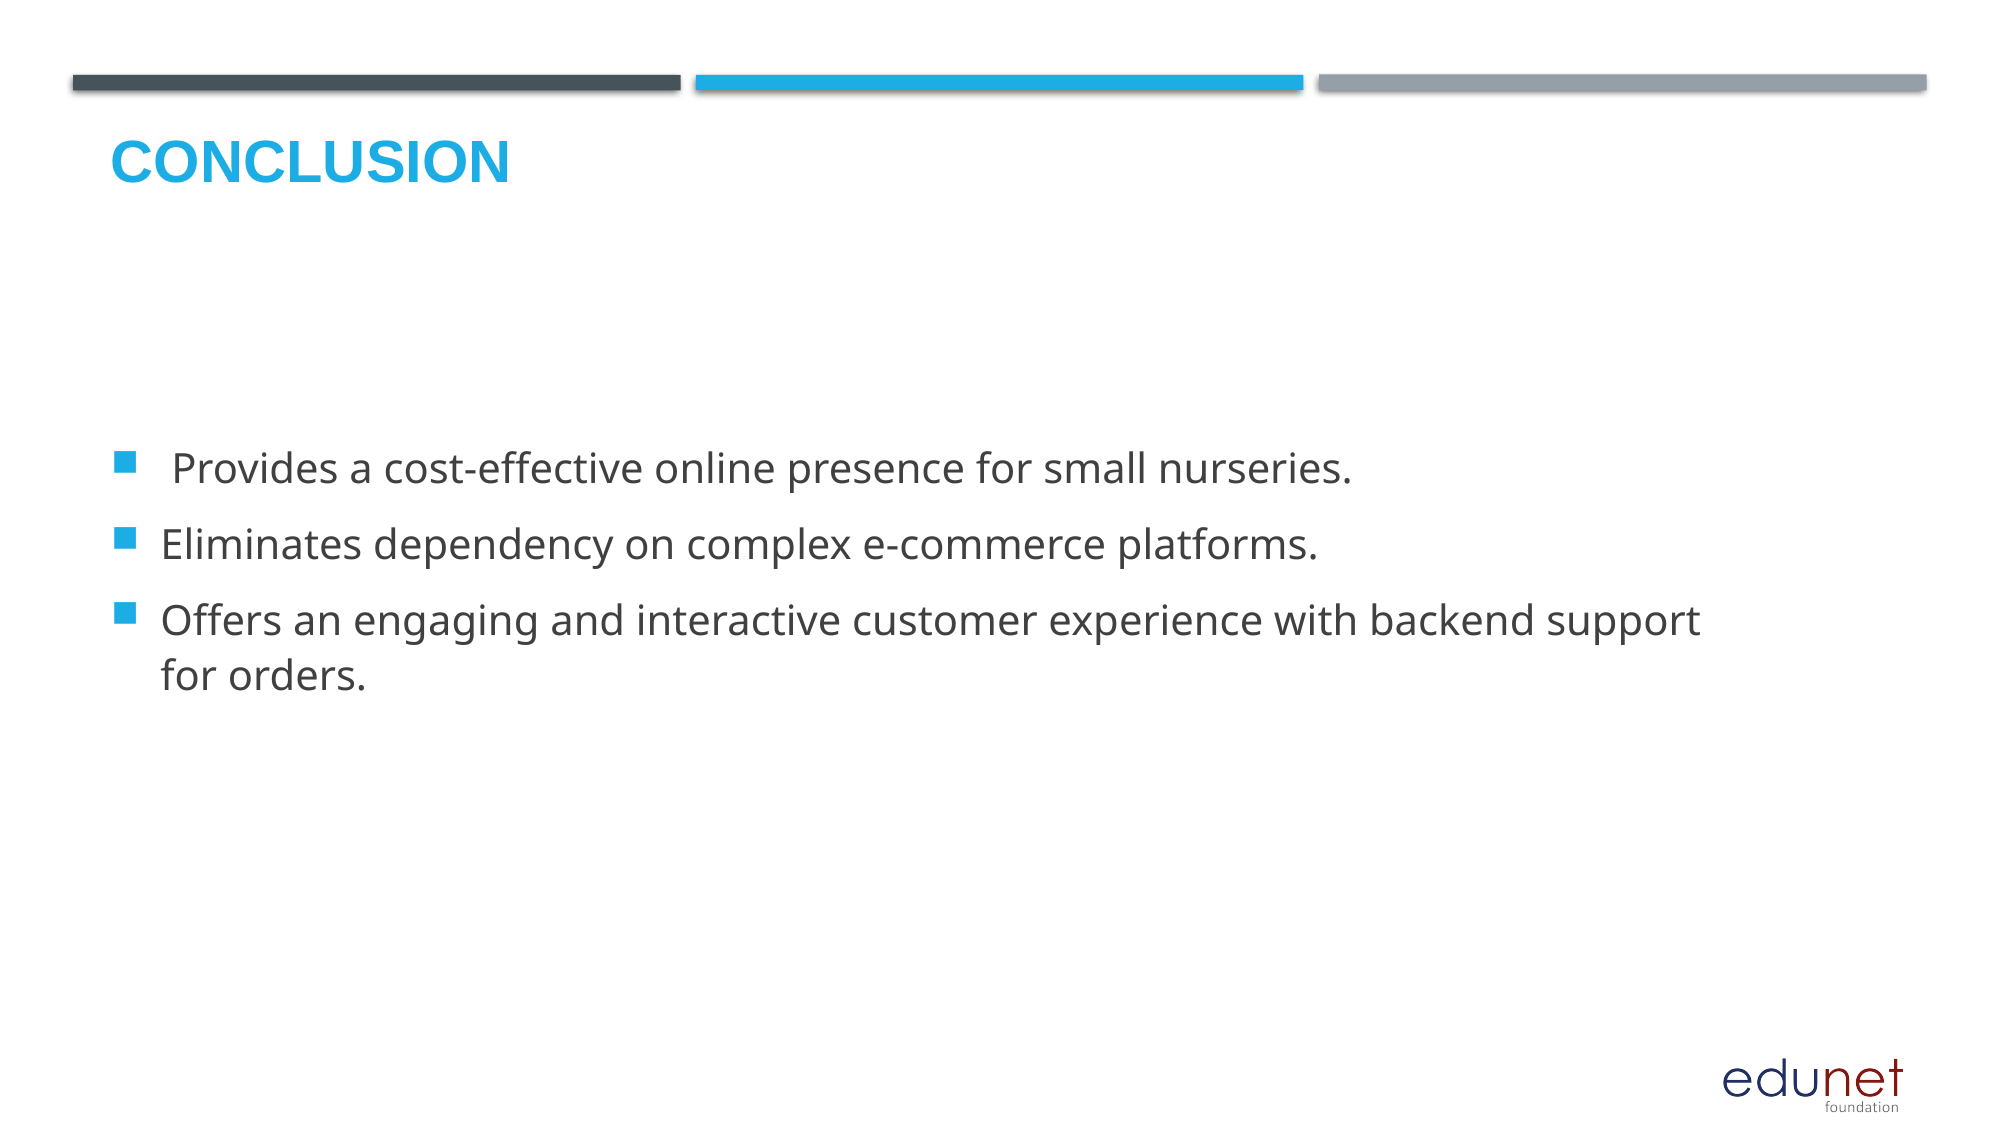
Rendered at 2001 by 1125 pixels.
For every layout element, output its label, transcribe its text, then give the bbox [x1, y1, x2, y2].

picture [1719, 1056, 1905, 1116]
title Conclusion [95, 115, 1905, 203]
list Provides a cost-effective online presence for small nurseries. Eliminates dependency on complex e-commerce platforms. Offers an engaging and interactive customer experience with backend support for orders. [95, 270, 1753, 924]
